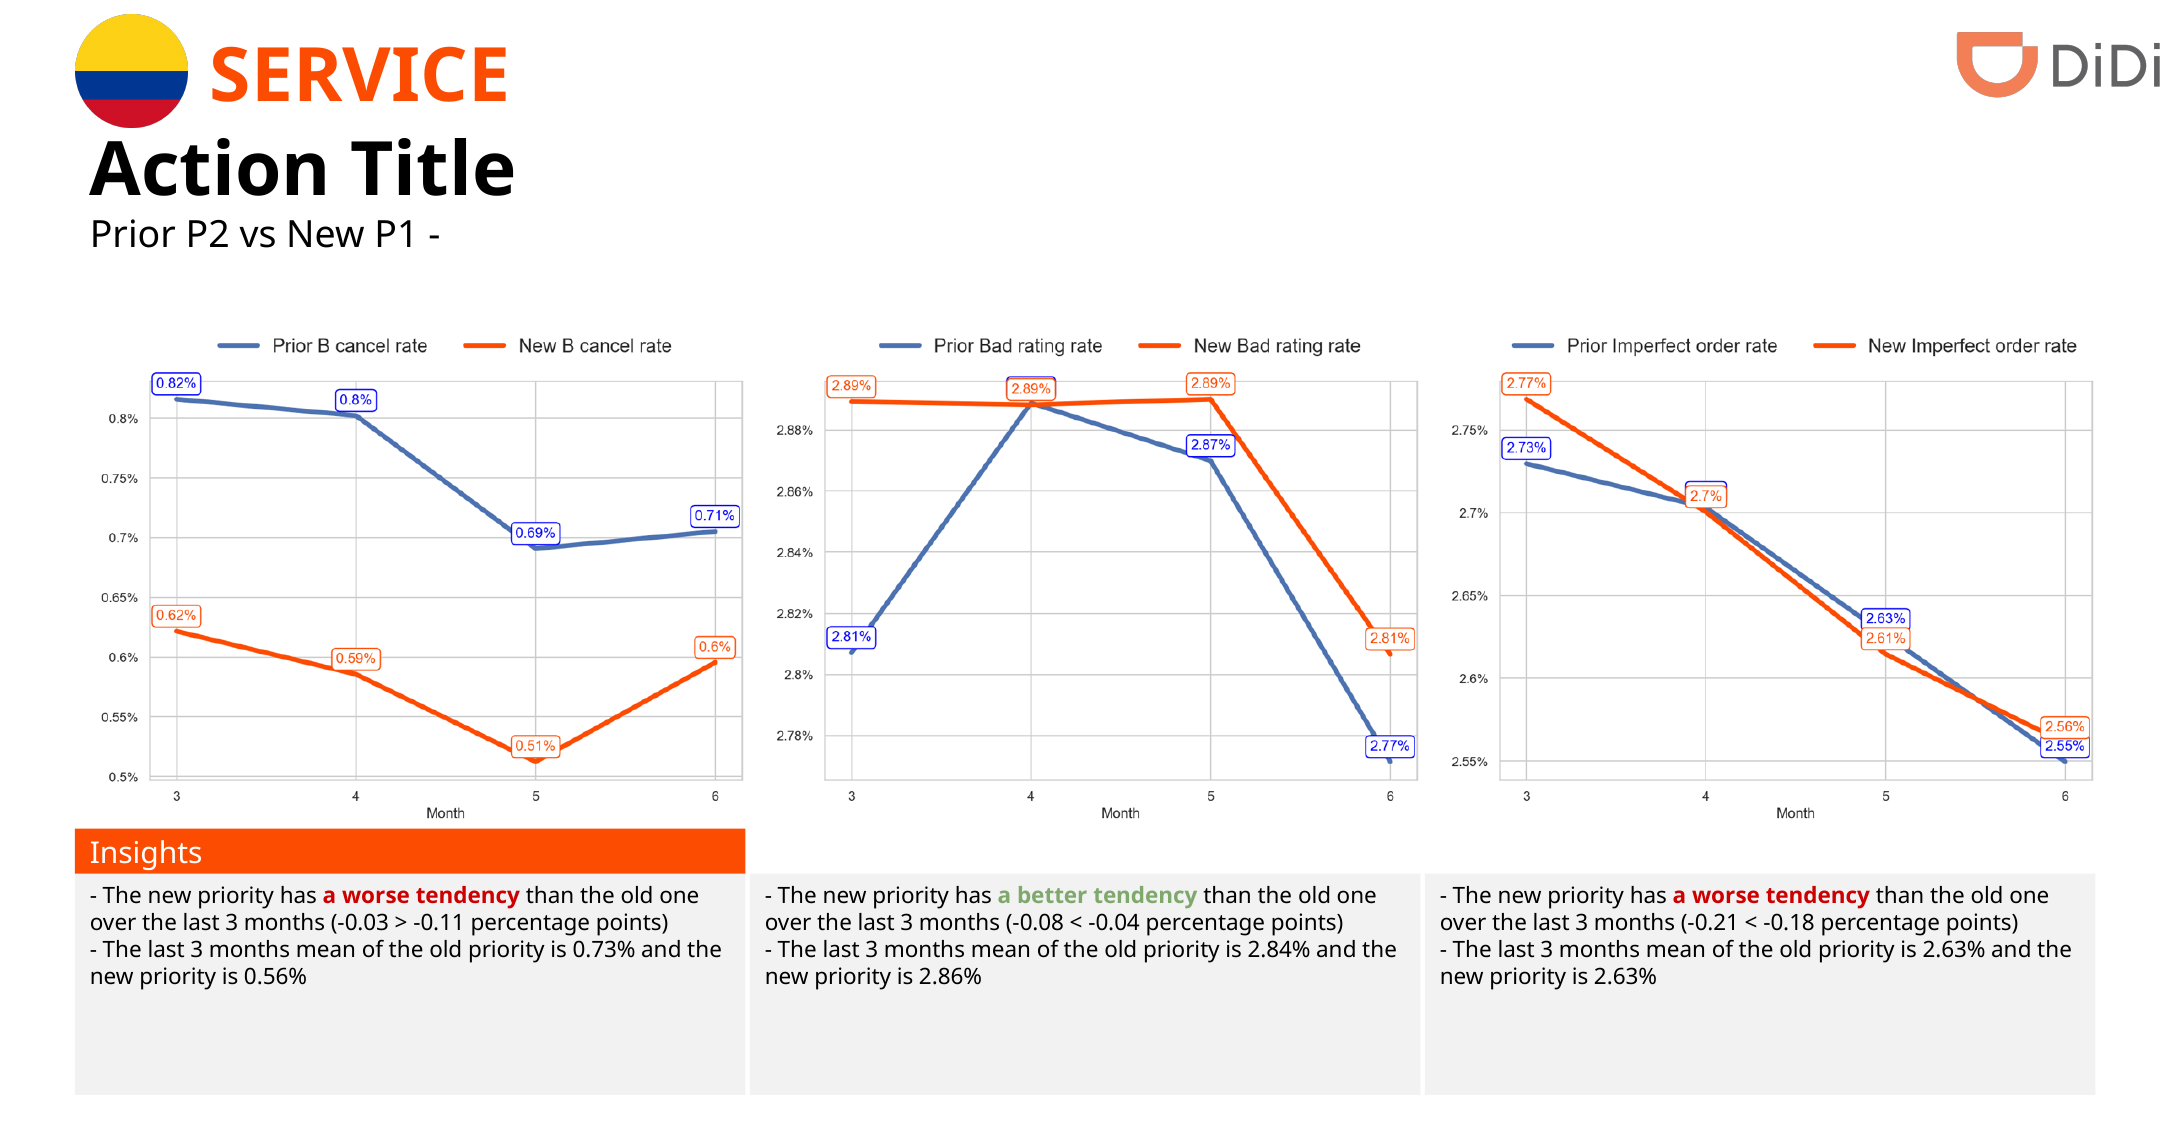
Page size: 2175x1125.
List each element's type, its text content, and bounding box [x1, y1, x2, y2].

text_box - The new priority has a worse tendency than the old one over the last 3 months (-0.21 < -0.18 percentage points) - The last 3 months mean of the old priority is 2.63% and the new priority is 2.63% [1424, 873, 2096, 1095]
picture [74, 14, 188, 128]
picture [74, 322, 2101, 829]
text_box Prior P2 vs New P1 - [74, 202, 2175, 263]
text_box Insights [74, 837, 746, 874]
picture [1949, 1, 2175, 129]
text_box SERVICE [194, 15, 1800, 127]
text_box - The new priority has a worse tendency than the old one over the last 3 months (-0.03 > -0.11 percentage points) - The last 3 months mean of the old priority is 0.73% and the new priority is 0.56% [74, 874, 746, 1095]
text_box Action Title [74, 127, 2175, 202]
text_box - The new priority has a better tendency than the old one over the last 3 months (-0.08 < -0.04 percentage points) - The last 3 months mean of the old priority is 2.84% and the new priority is 2.86% [749, 873, 1421, 1095]
